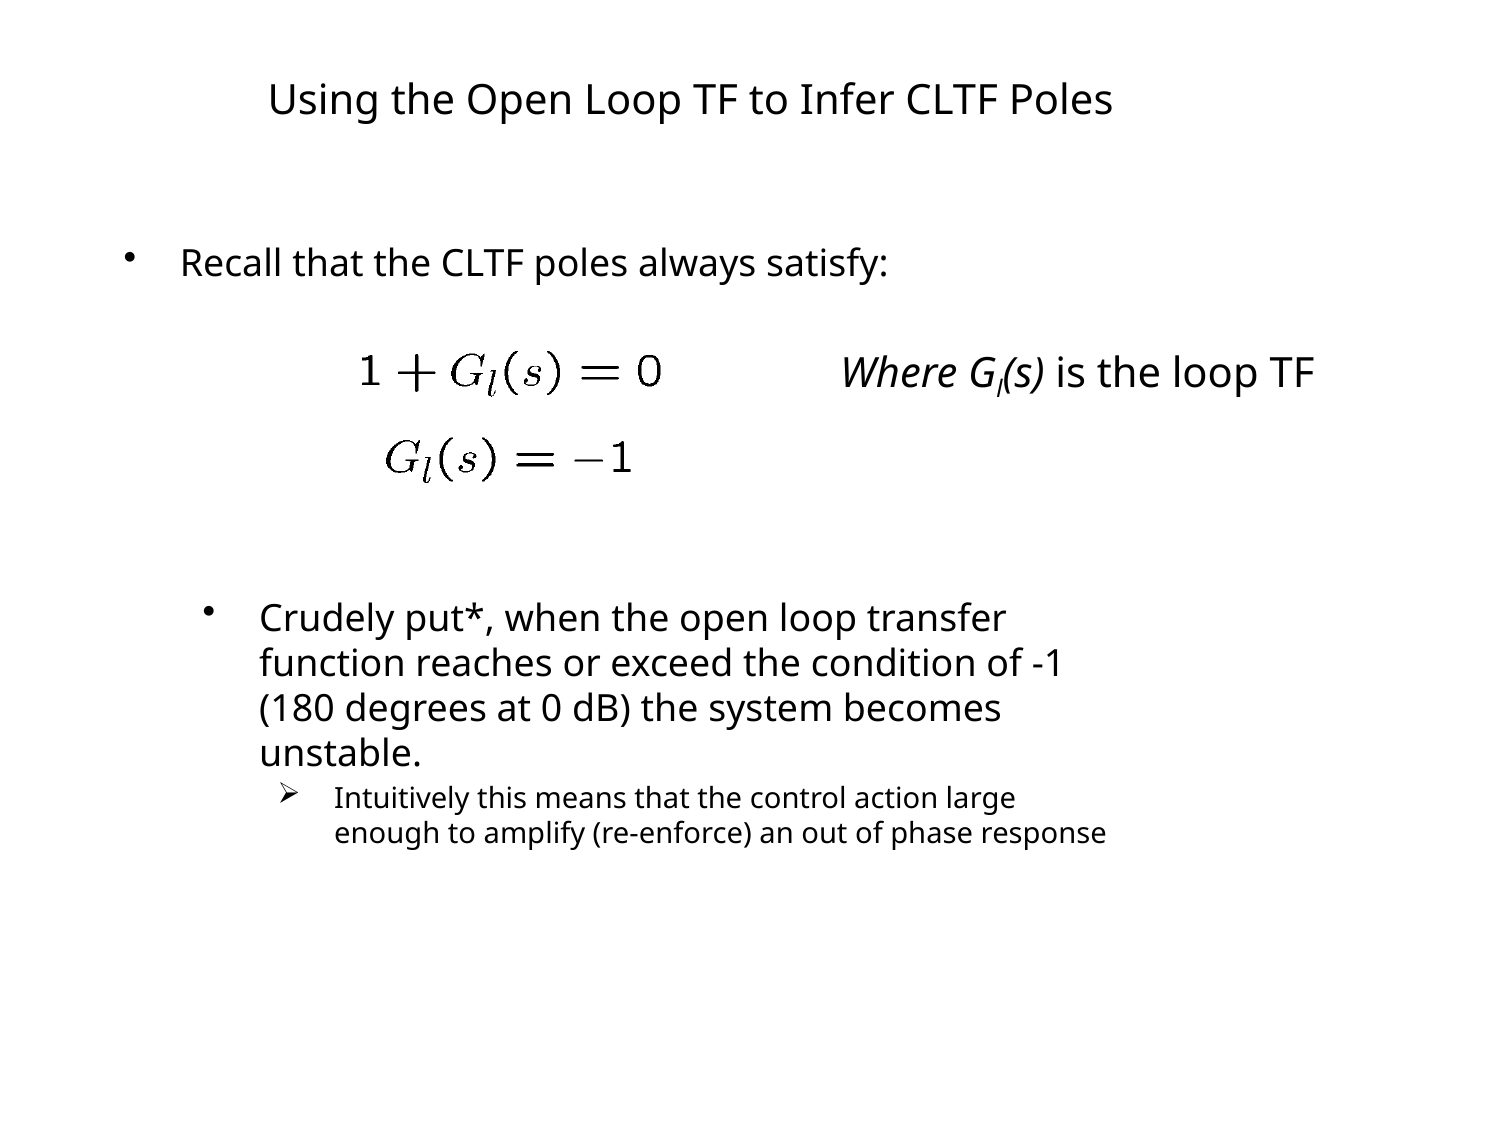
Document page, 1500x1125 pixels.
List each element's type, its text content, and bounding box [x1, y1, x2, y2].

text_box Crudely put*, when the open loop transfer function reaches or exceed the condition of -1 (180 degrees at 0 dB) the system becomes unstable. Intuitively this means that the control action large enough to amplify (re-enforce) an out of phase response [188, 586, 1134, 737]
title Using the Open Loop TF to Infer CLTF Poles [53, 54, 1329, 143]
list Recall that the CLTF poles always satisfy: [108, 231, 1384, 370]
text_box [359, 337, 1369, 484]
